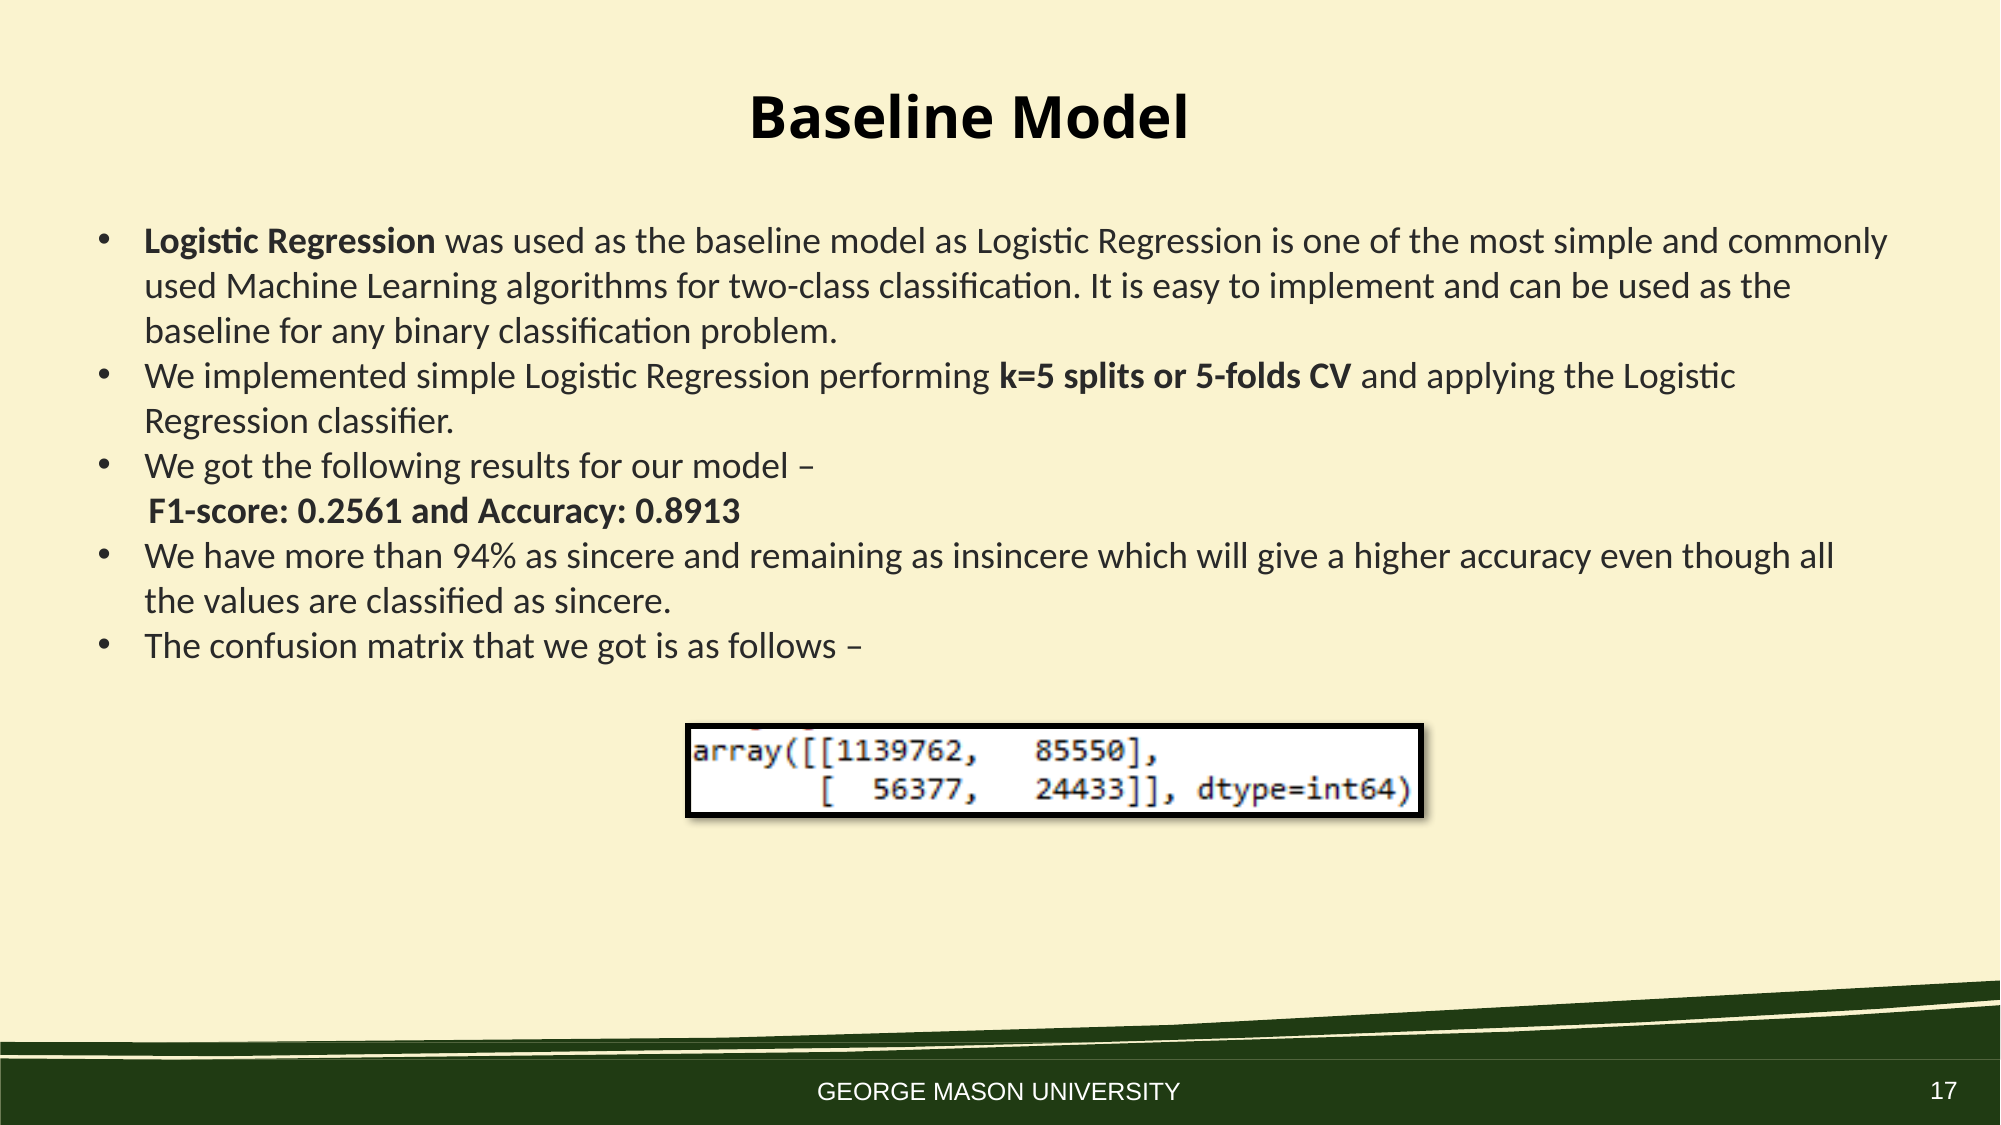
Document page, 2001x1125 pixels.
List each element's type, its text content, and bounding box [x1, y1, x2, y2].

text_box Logistic Regression was used as the baseline model as Logistic Regression is one of the most simple and commonly used Machine Learning algorithms for two-class classification. It is easy to implement and can be used as the baseline for any binary classification problem. We implemented simple Logistic Regression performing k=5 splits or 5-folds CV and applying the Logistic Regression classifier. We got the following results for our model – F1-score: 0.2561 and Accuracy: 0.8913 We have more than 94% as sincere and remaining as insincere which will give a higher accuracy even though all the values are classified as sincere. The confusion matrix that we got is as follows – [82, 208, 1907, 809]
text_box GEORGE MASON UNIVERSITY [815, 1077, 1186, 1105]
title Baseline Model [82, 79, 1858, 172]
slide_number 17 [1925, 1076, 1975, 1105]
picture [690, 728, 1419, 812]
